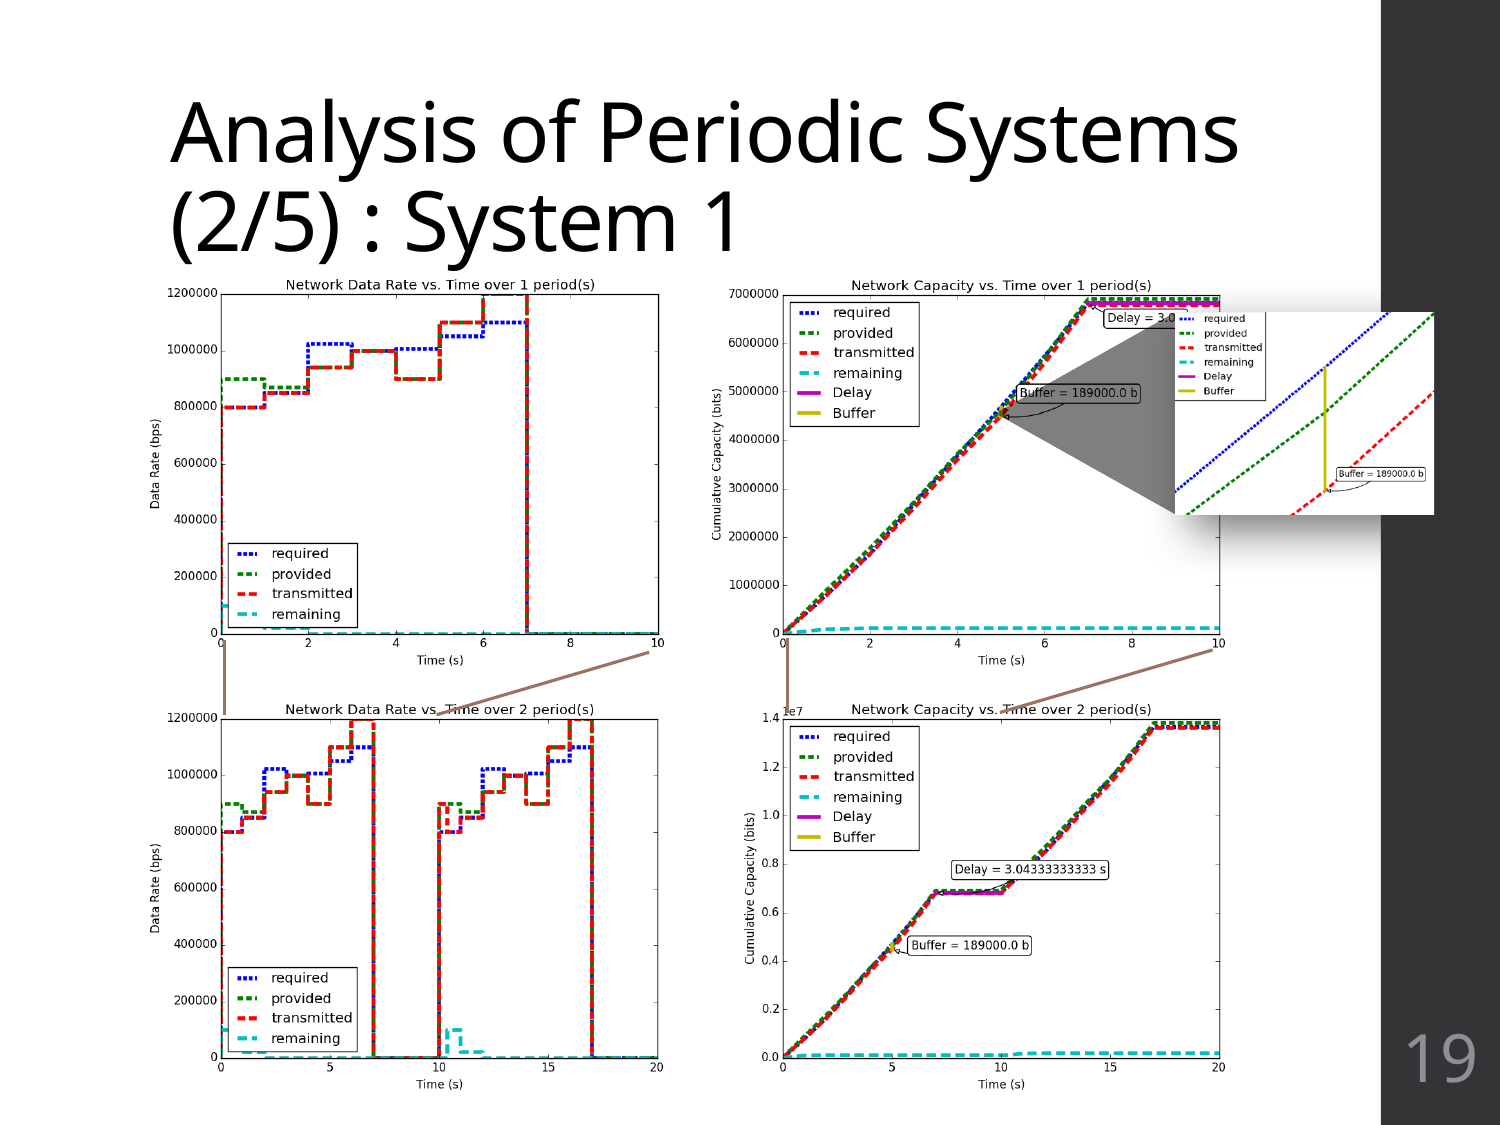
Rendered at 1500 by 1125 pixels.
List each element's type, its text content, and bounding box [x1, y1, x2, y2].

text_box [436, 651, 650, 715]
slide_number 19 [1384, 1012, 1498, 1110]
picture [150, 251, 1435, 1101]
title Analysis of Periodic Systems (2/5) : System 1 [155, 60, 1348, 278]
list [718, 684, 1275, 1101]
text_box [999, 649, 1213, 713]
